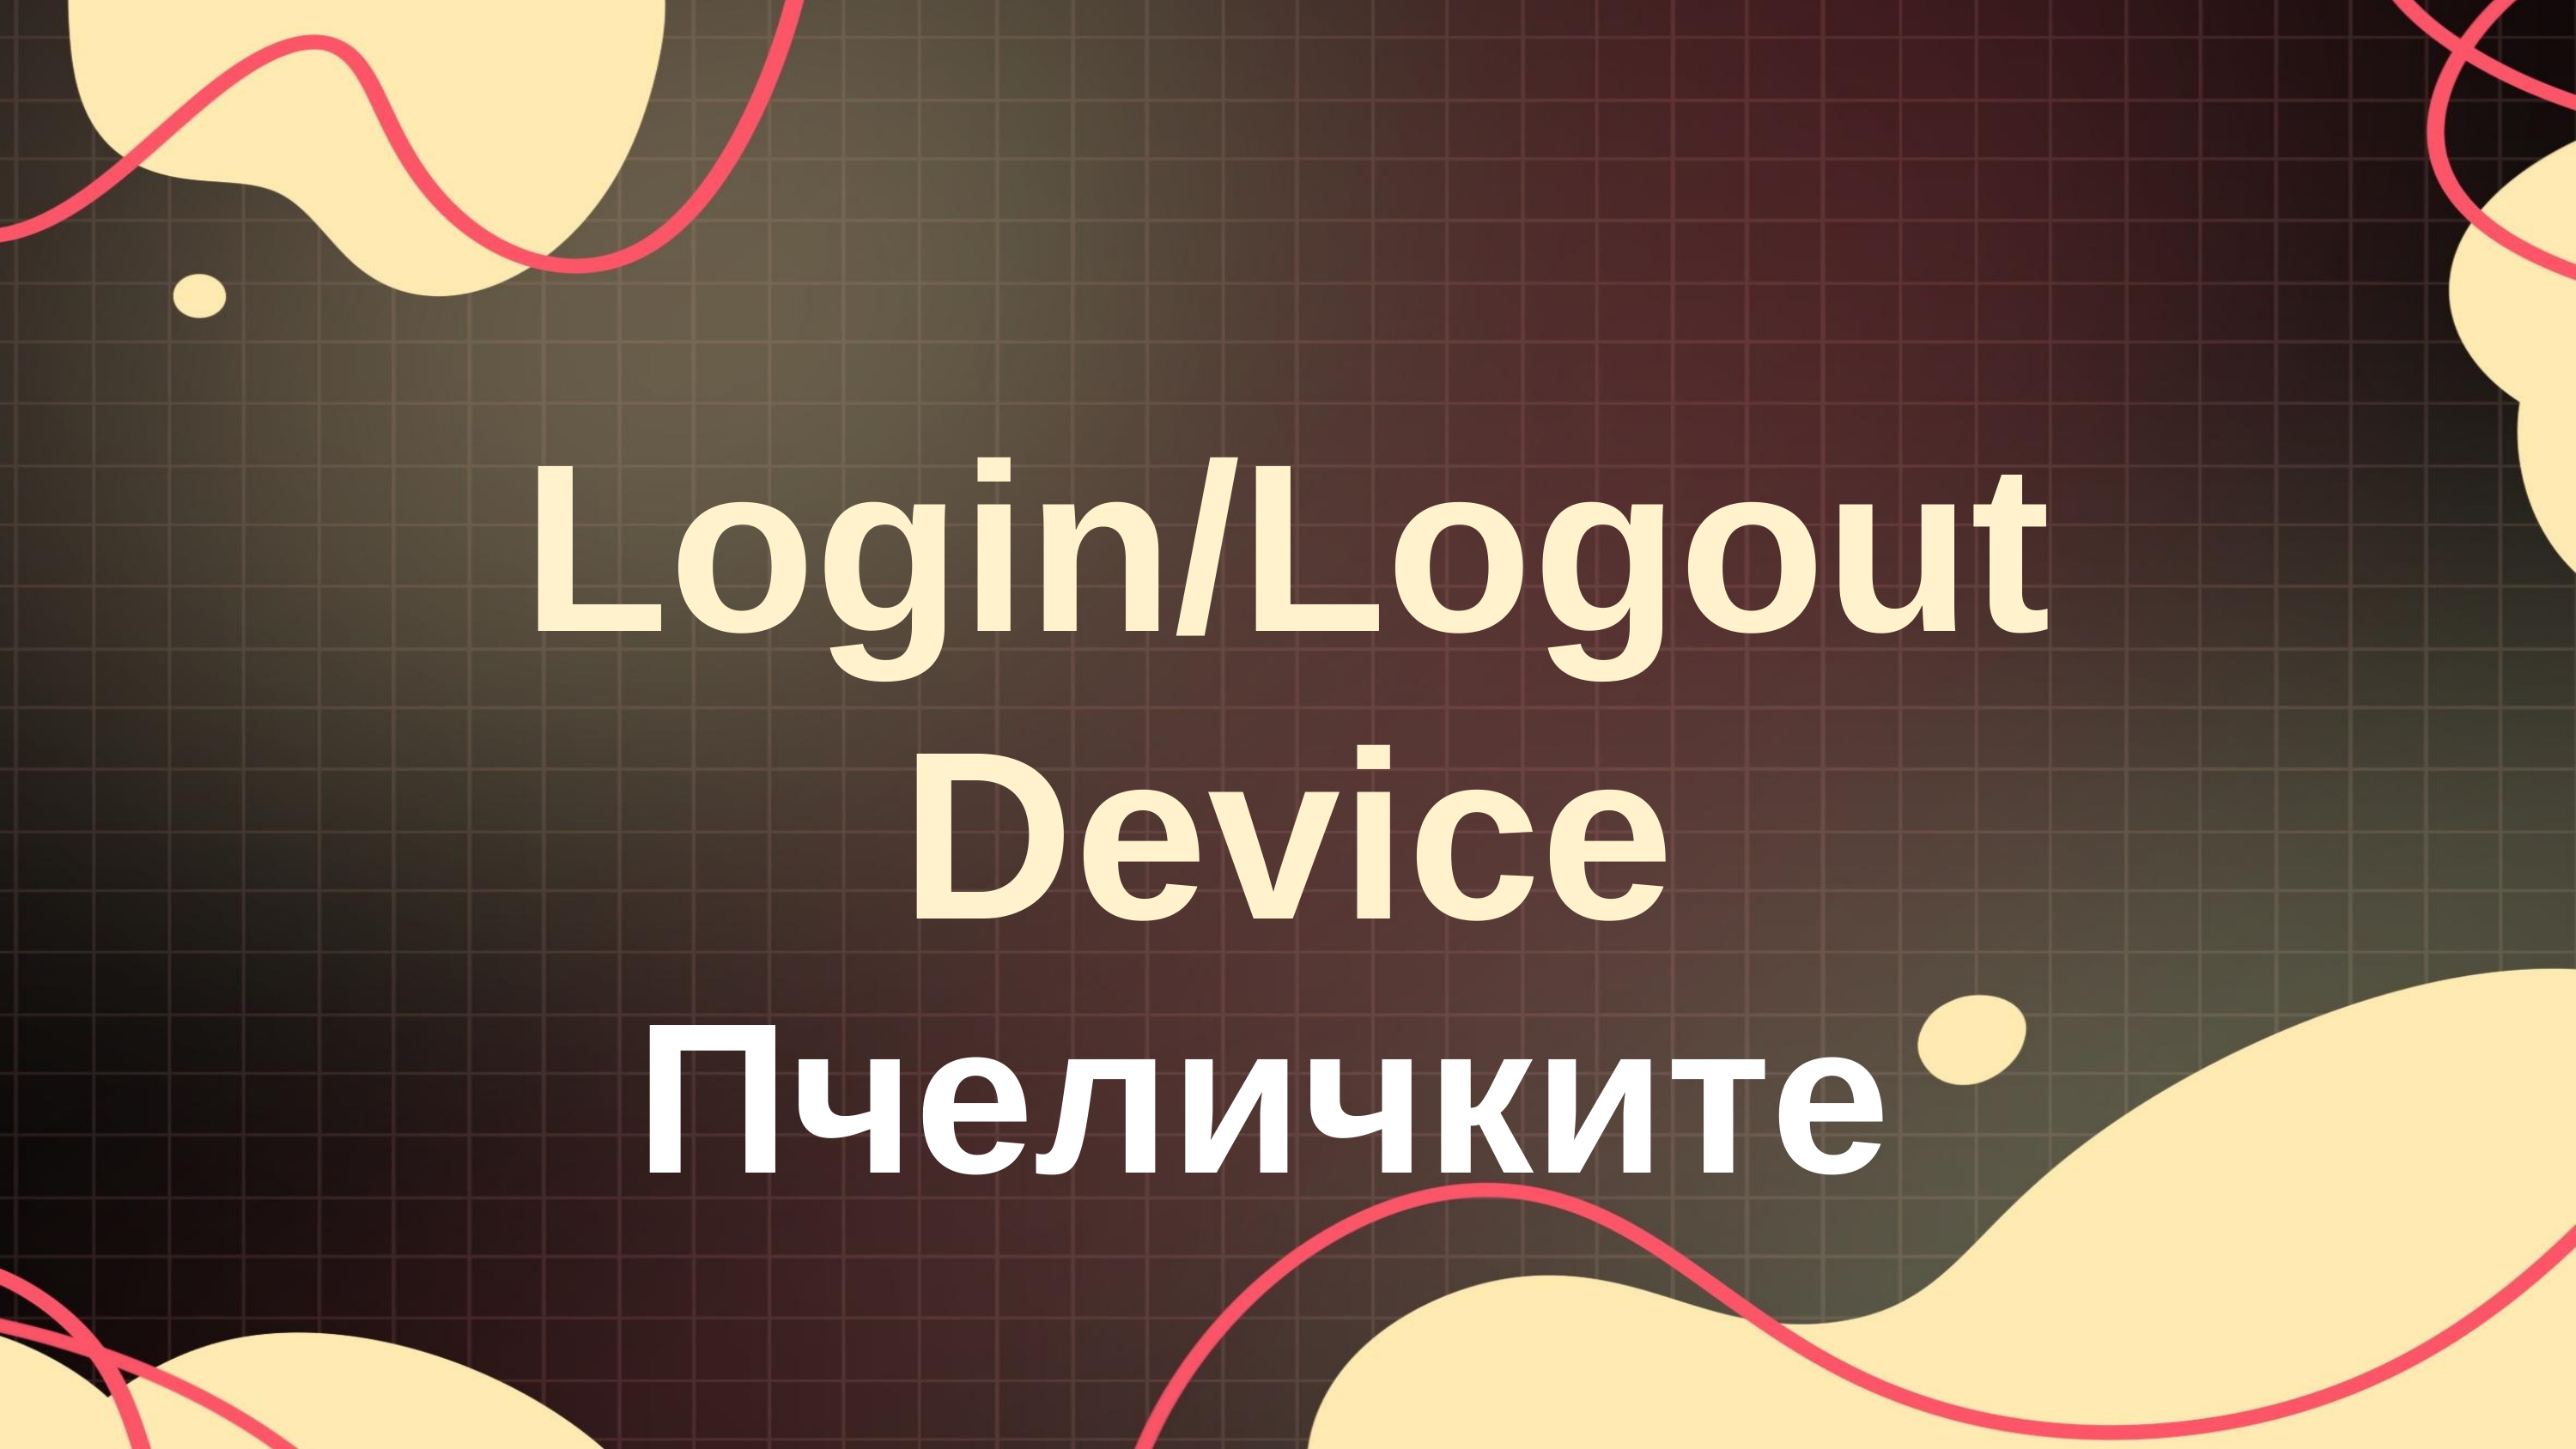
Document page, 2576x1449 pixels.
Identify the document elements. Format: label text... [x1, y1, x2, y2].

text_box [0, 0, 2576, 1449]
text_box Пчеличките [504, 958, 2024, 1216]
text_box Login/Logout Device [324, 391, 2252, 967]
